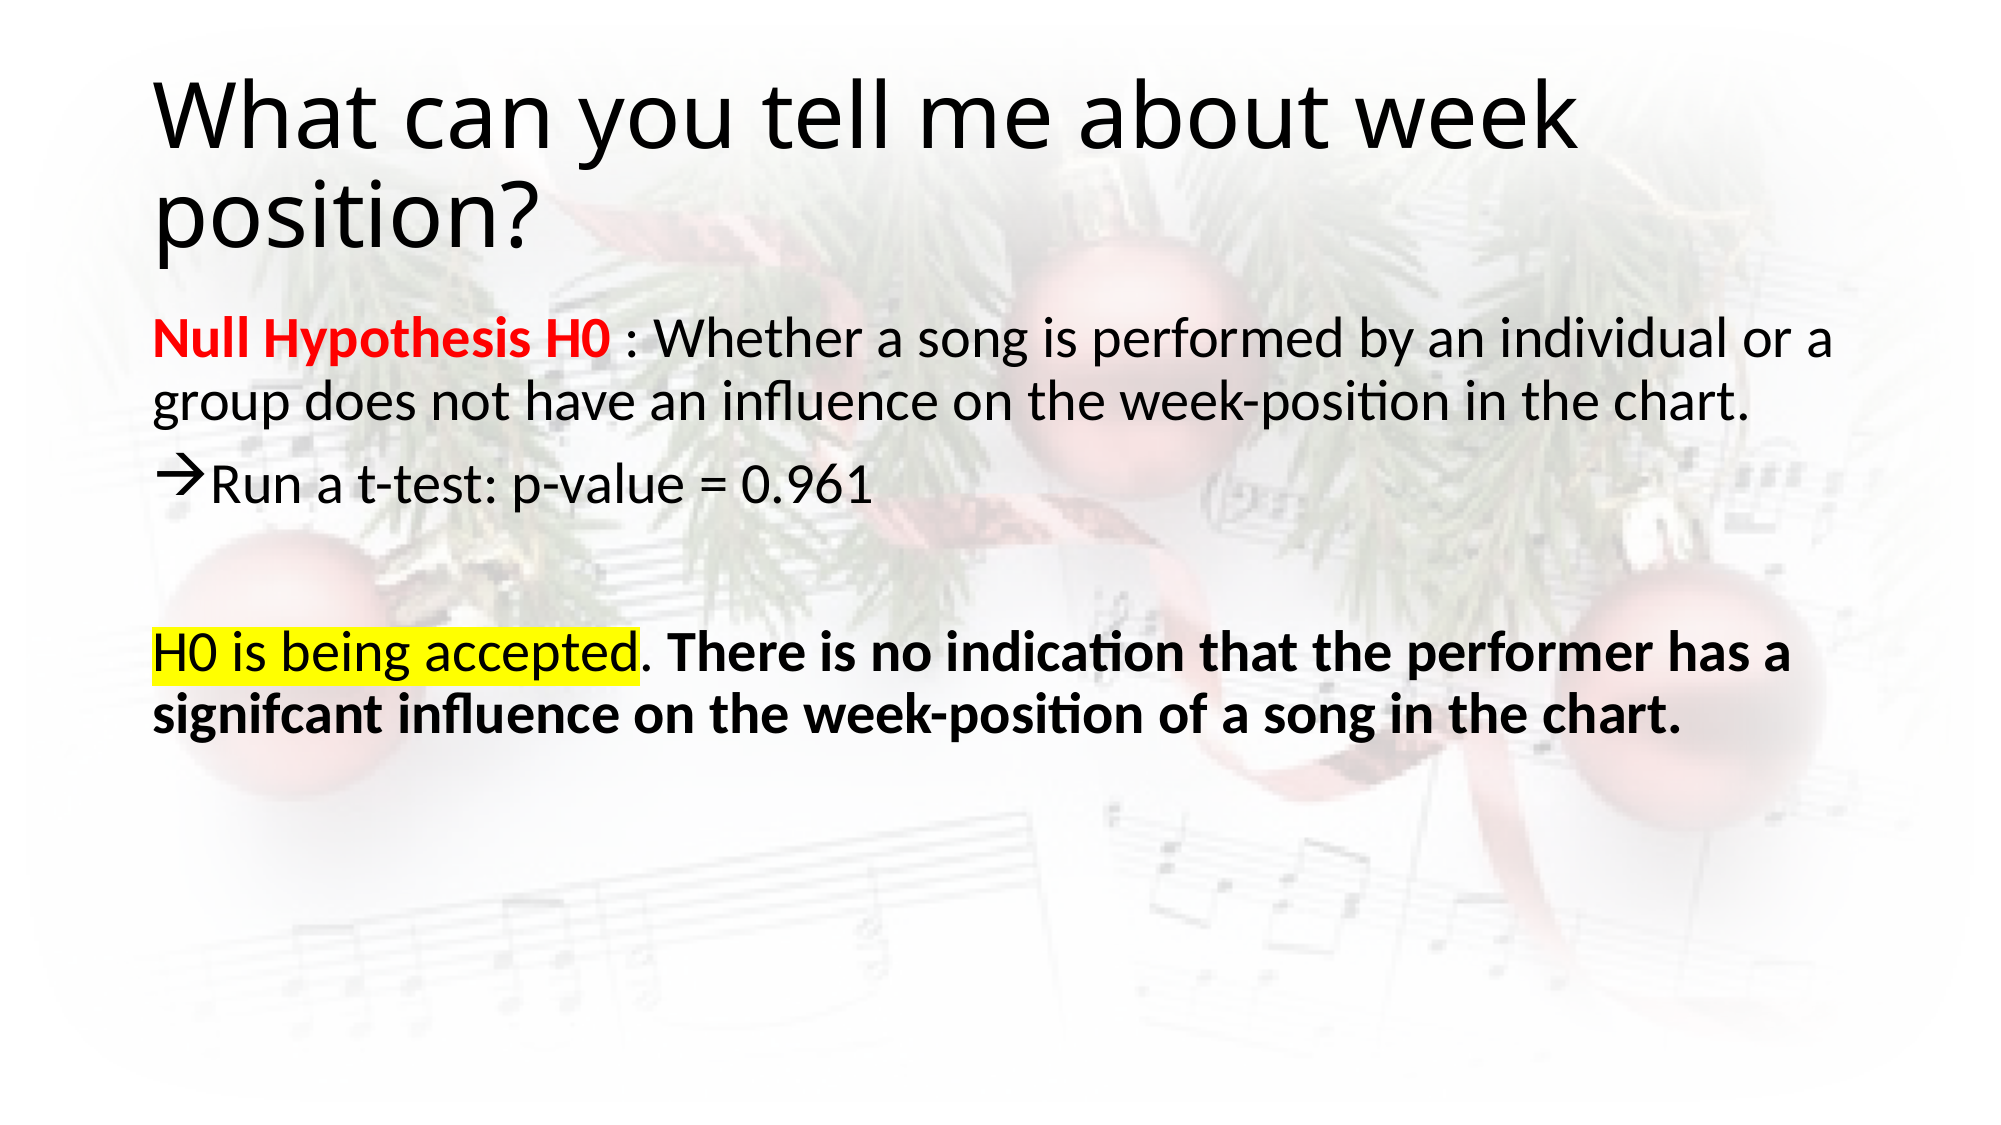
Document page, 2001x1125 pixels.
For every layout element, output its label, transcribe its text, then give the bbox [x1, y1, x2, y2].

title What can you tell me about week position? [137, 59, 1863, 278]
list Null Hypothesis H0 : Whether a song is performed by an individual or a group does not have an influence on the week-position in the chart. Run a t-test: p-value = 0.961 H0 is being accepted. There is no indication that the performer has a signifcant influence on the week-position of a song in the chart. [137, 299, 1863, 1014]
